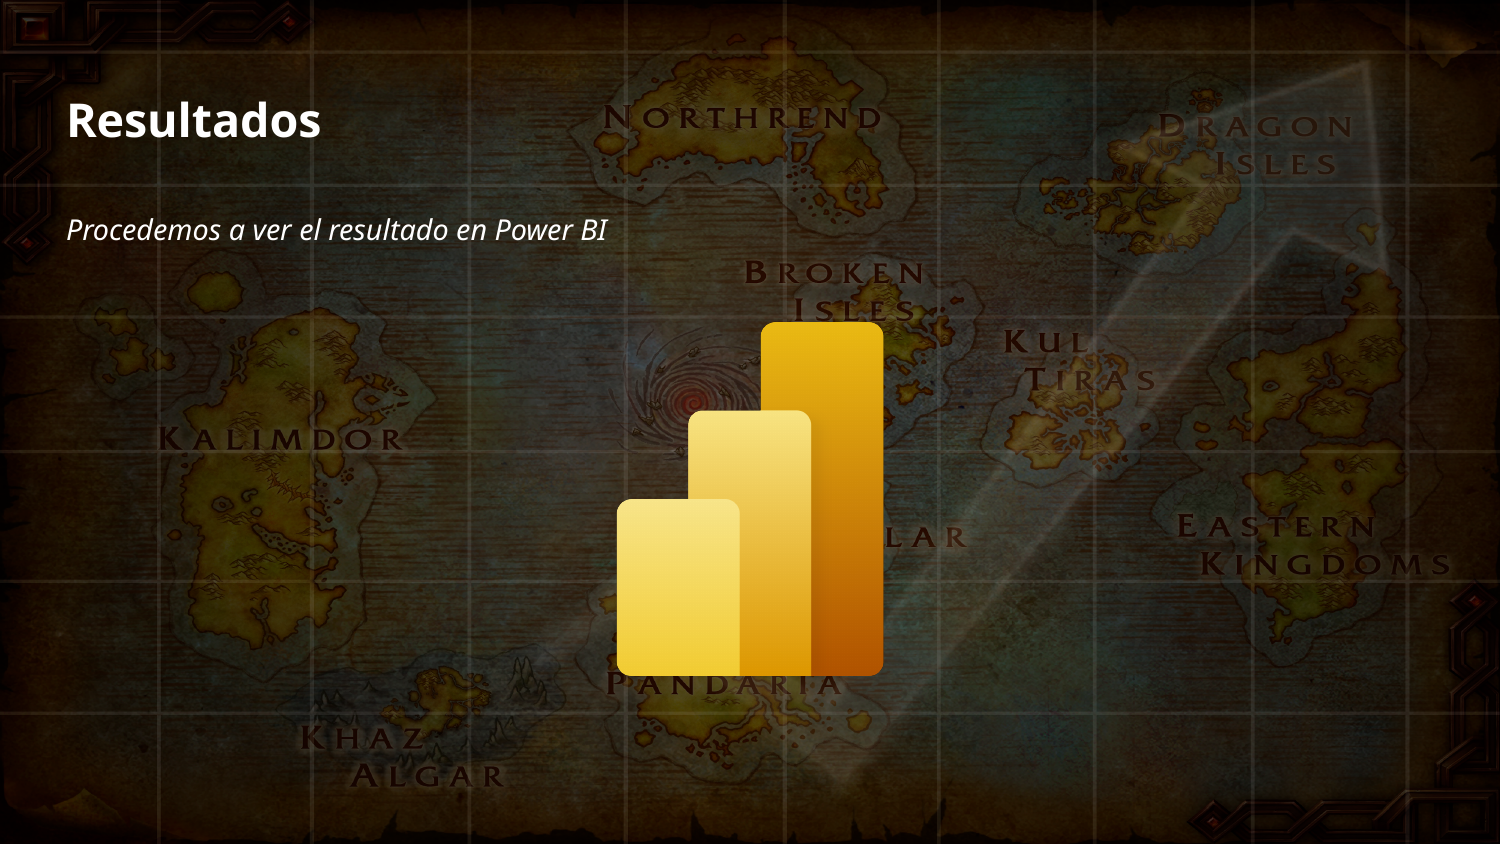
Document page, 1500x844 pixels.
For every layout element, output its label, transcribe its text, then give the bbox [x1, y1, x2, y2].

title Resultados [51, 72, 1449, 167]
list Procedemos a ver el resultado en Power BI [51, 189, 1449, 265]
picture [0, 0, 1500, 844]
